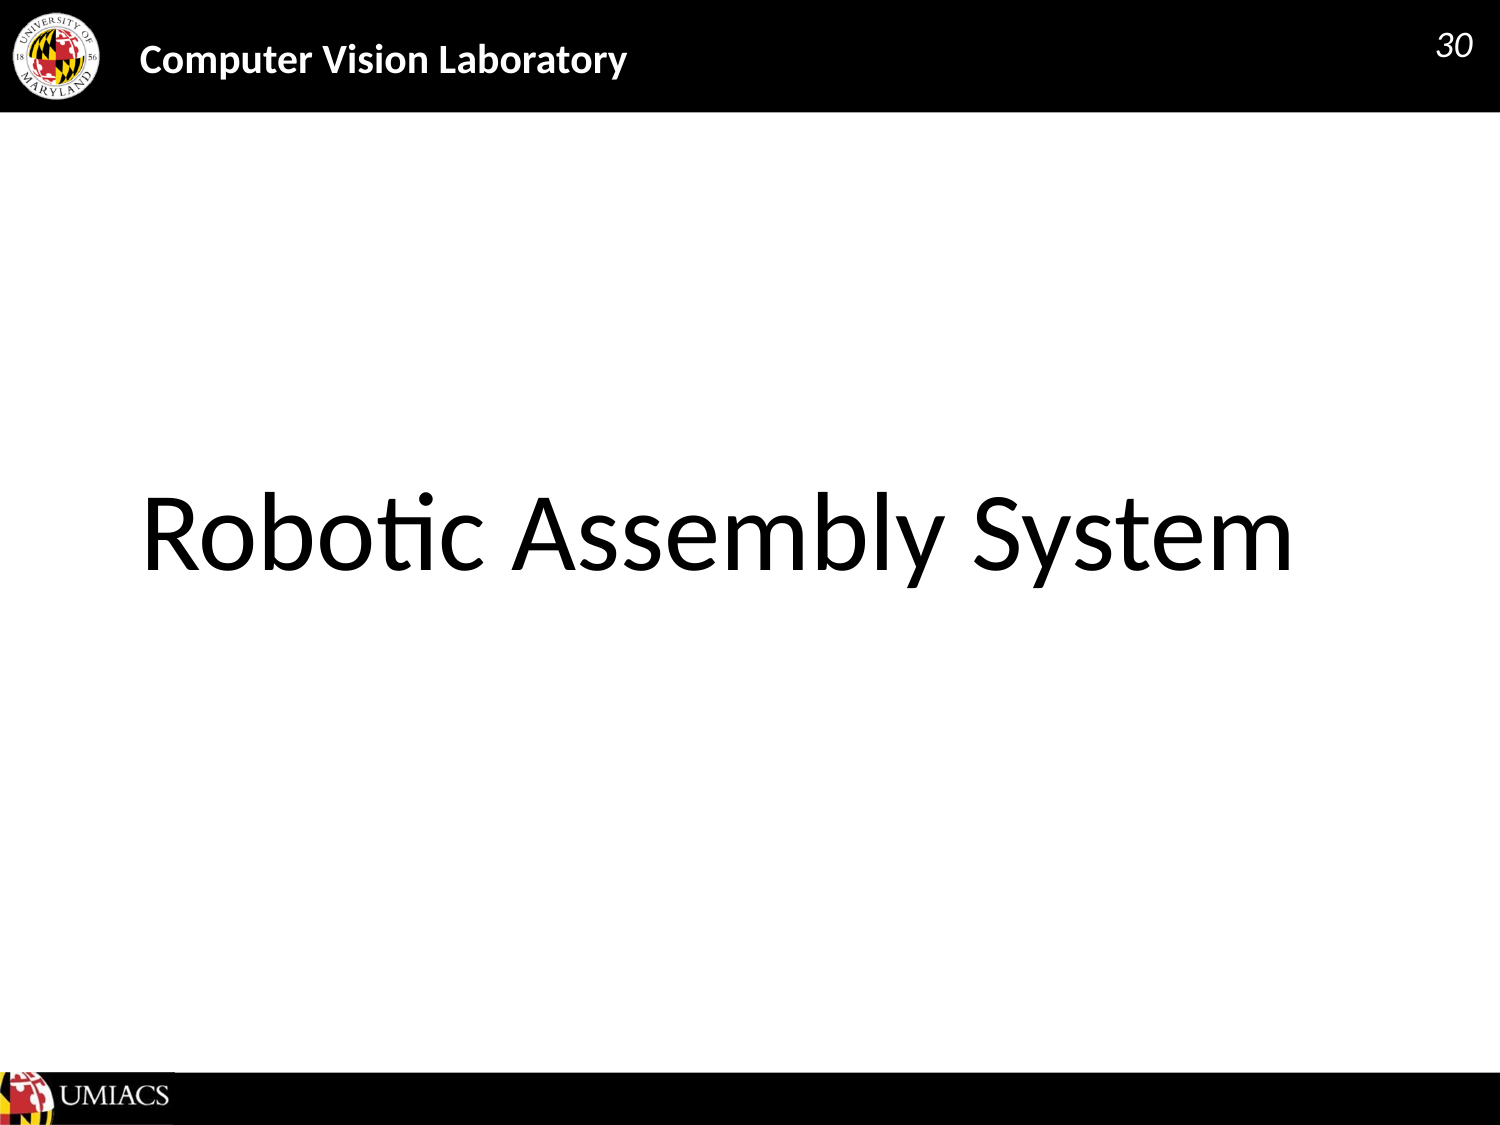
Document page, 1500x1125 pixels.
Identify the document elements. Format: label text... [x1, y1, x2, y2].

list Robotic Assembly System [124, 449, 1338, 613]
slide_number 30 [1174, 12, 1488, 88]
picture [0, 1072, 172, 1125]
picture [12, 12, 100, 100]
